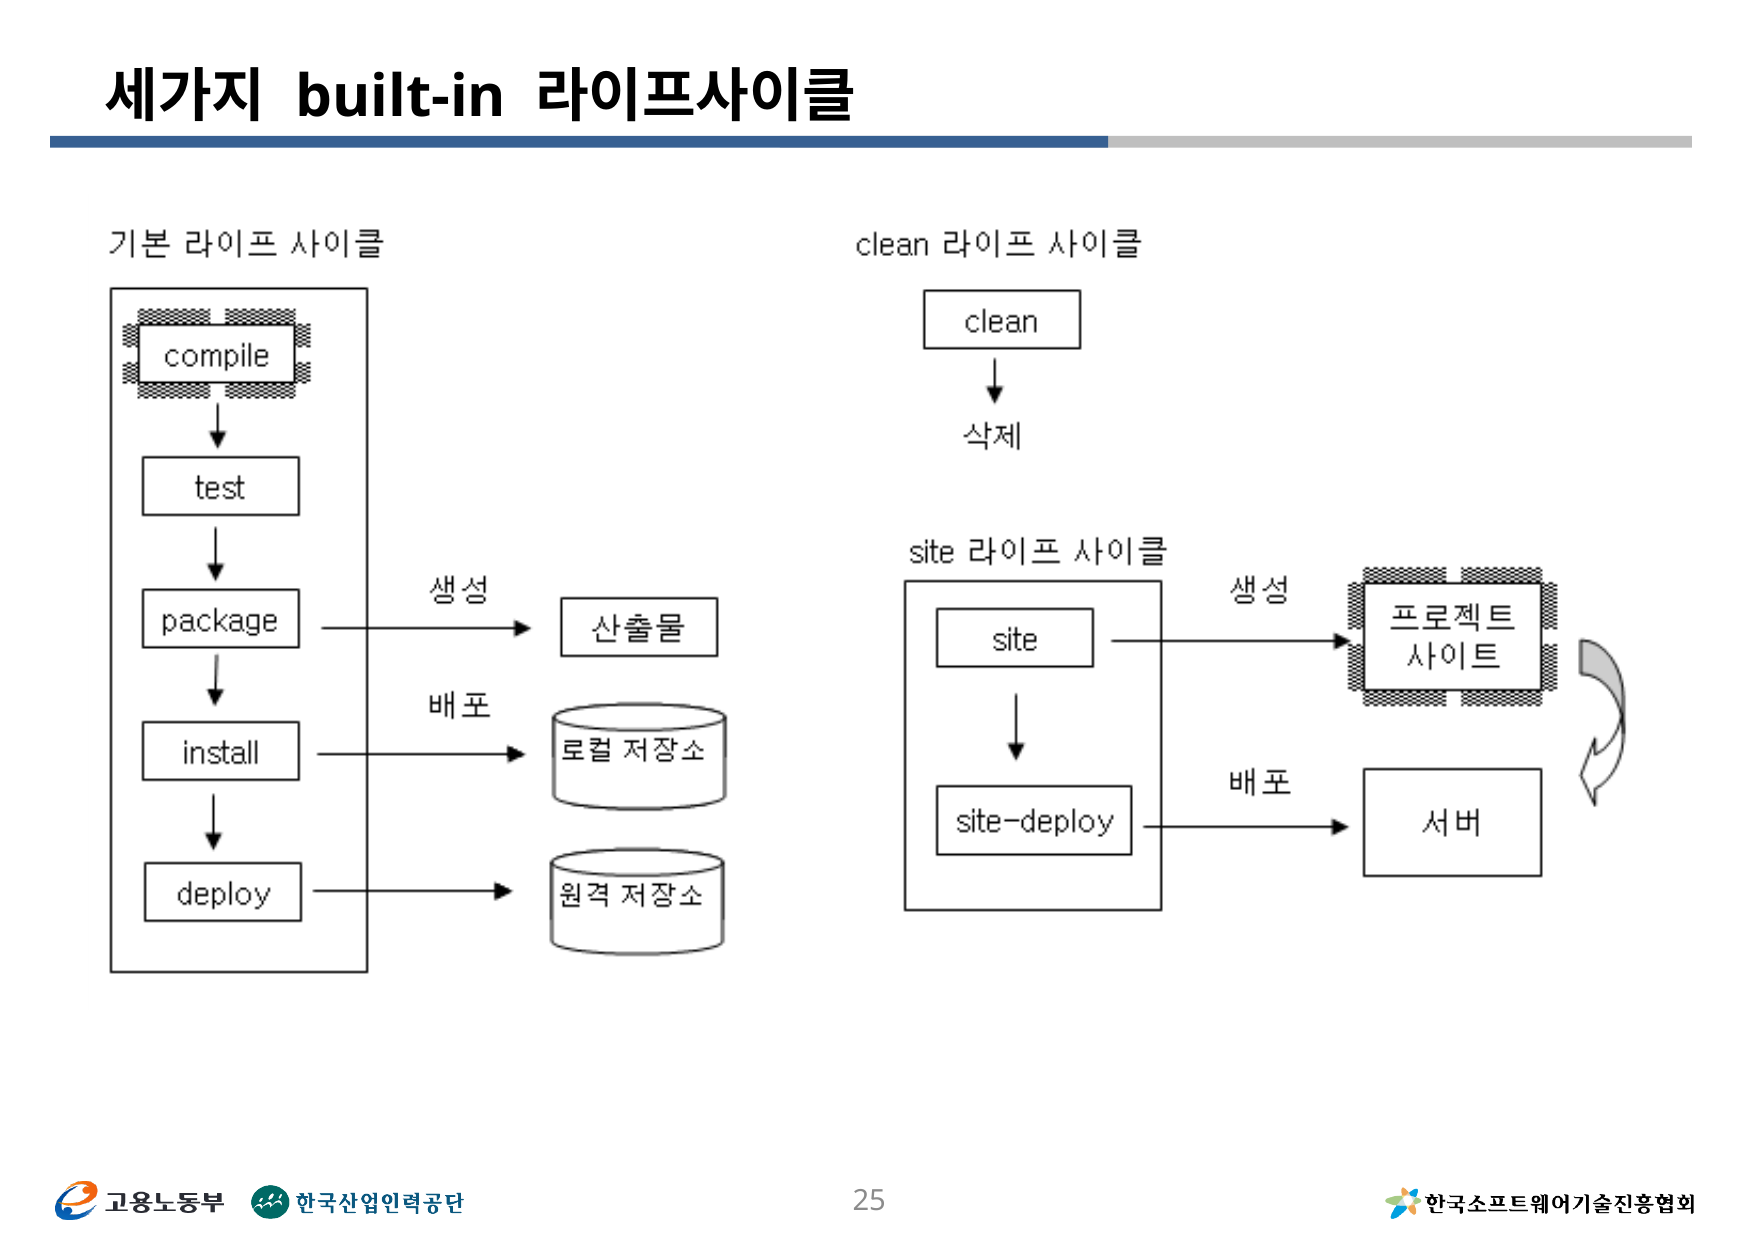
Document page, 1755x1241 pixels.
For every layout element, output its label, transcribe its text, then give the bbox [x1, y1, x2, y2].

picture [50, 1178, 228, 1223]
slide_number 25 [664, 1168, 1074, 1235]
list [87, 194, 1657, 1011]
picture [1385, 1187, 1694, 1219]
title 세가지 built-in 라이프사이클 [87, 49, 1667, 136]
picture [251, 1185, 464, 1219]
